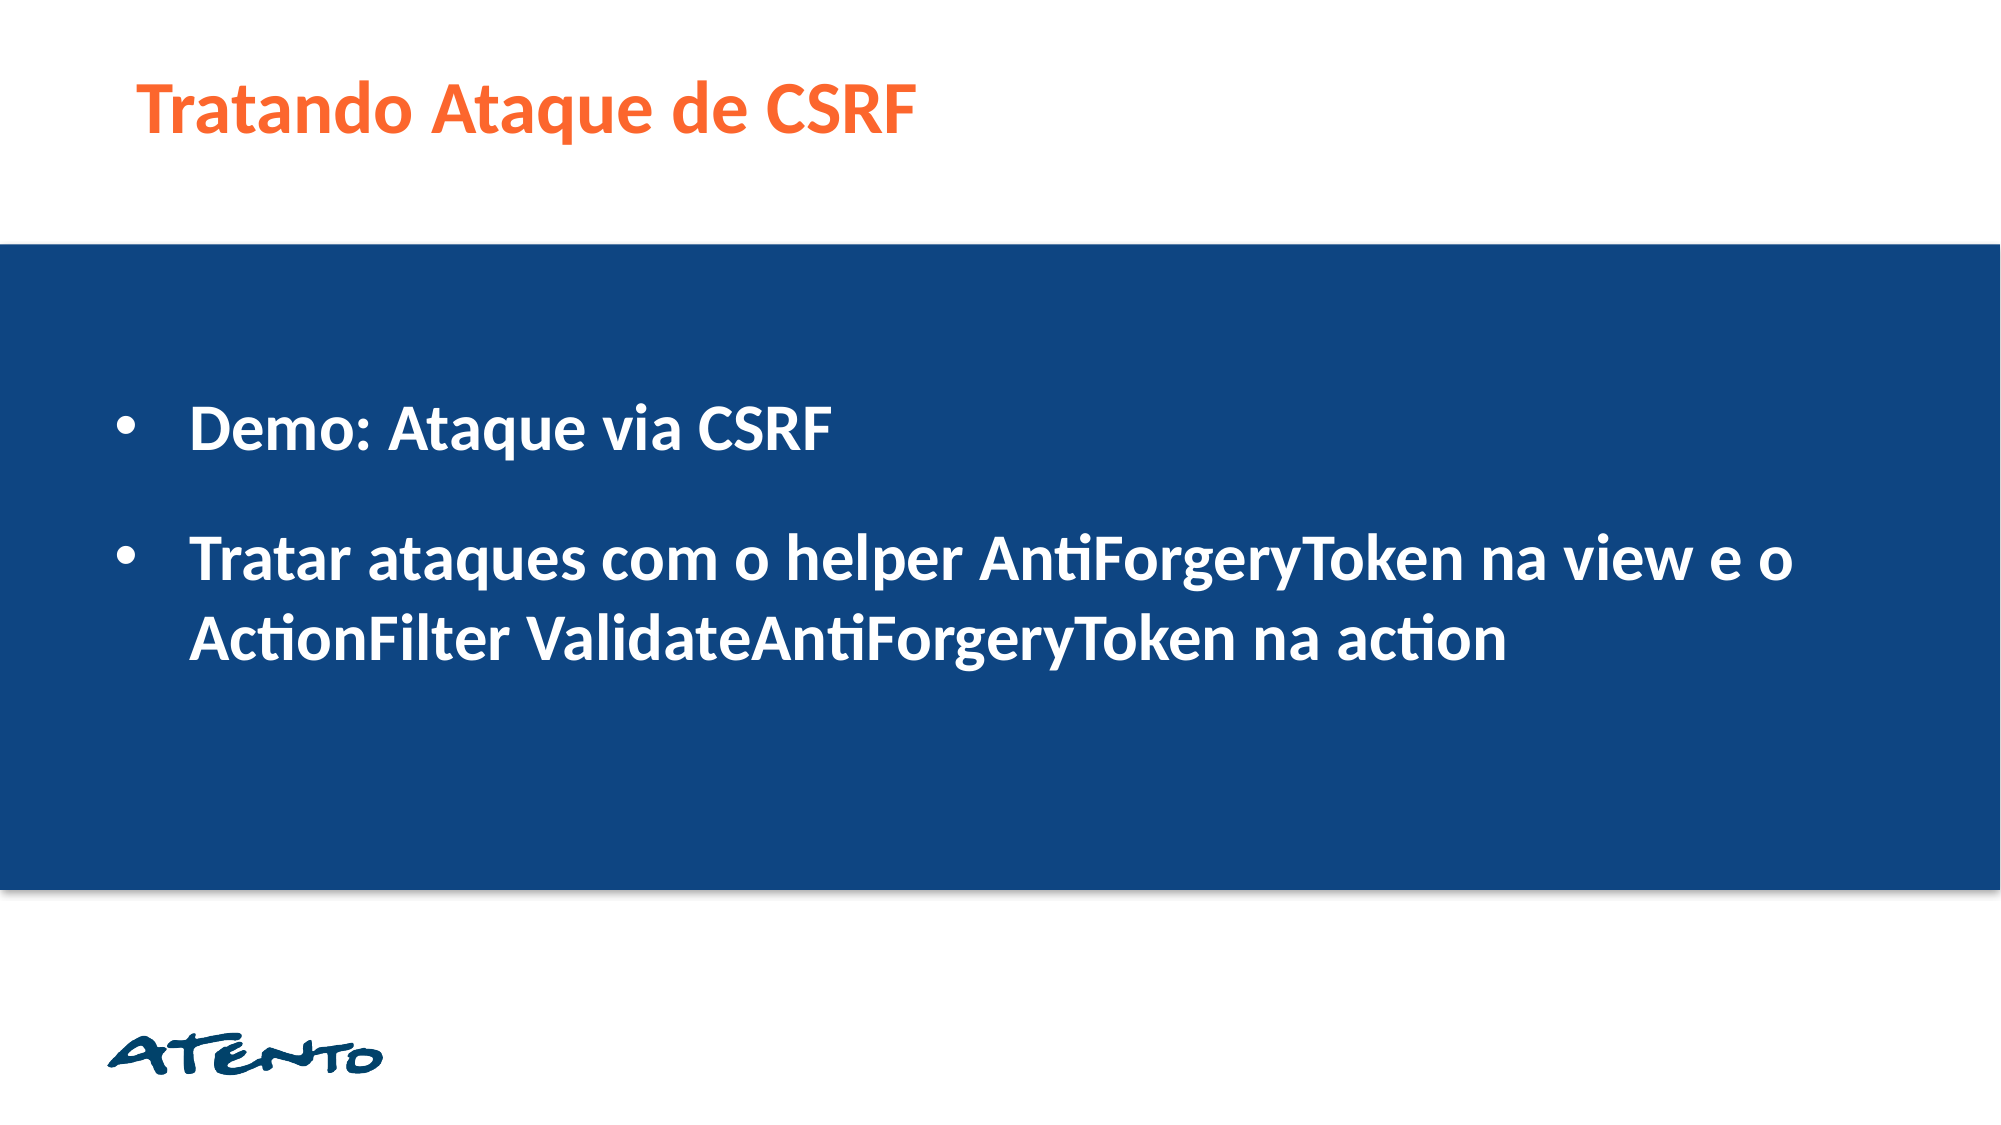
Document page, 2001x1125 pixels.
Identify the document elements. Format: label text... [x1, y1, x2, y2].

text_box [74, 682, 1840, 1005]
text_box Demo: Ataque via CSRF Tratar ataques com o helper AntiForgeryToken na view e o ActionFilter ValidateAntiForgeryToken na action [24, 246, 1934, 682]
text_box Tratando Ataque de CSRF [121, 26, 1374, 197]
picture [47, 994, 443, 1114]
